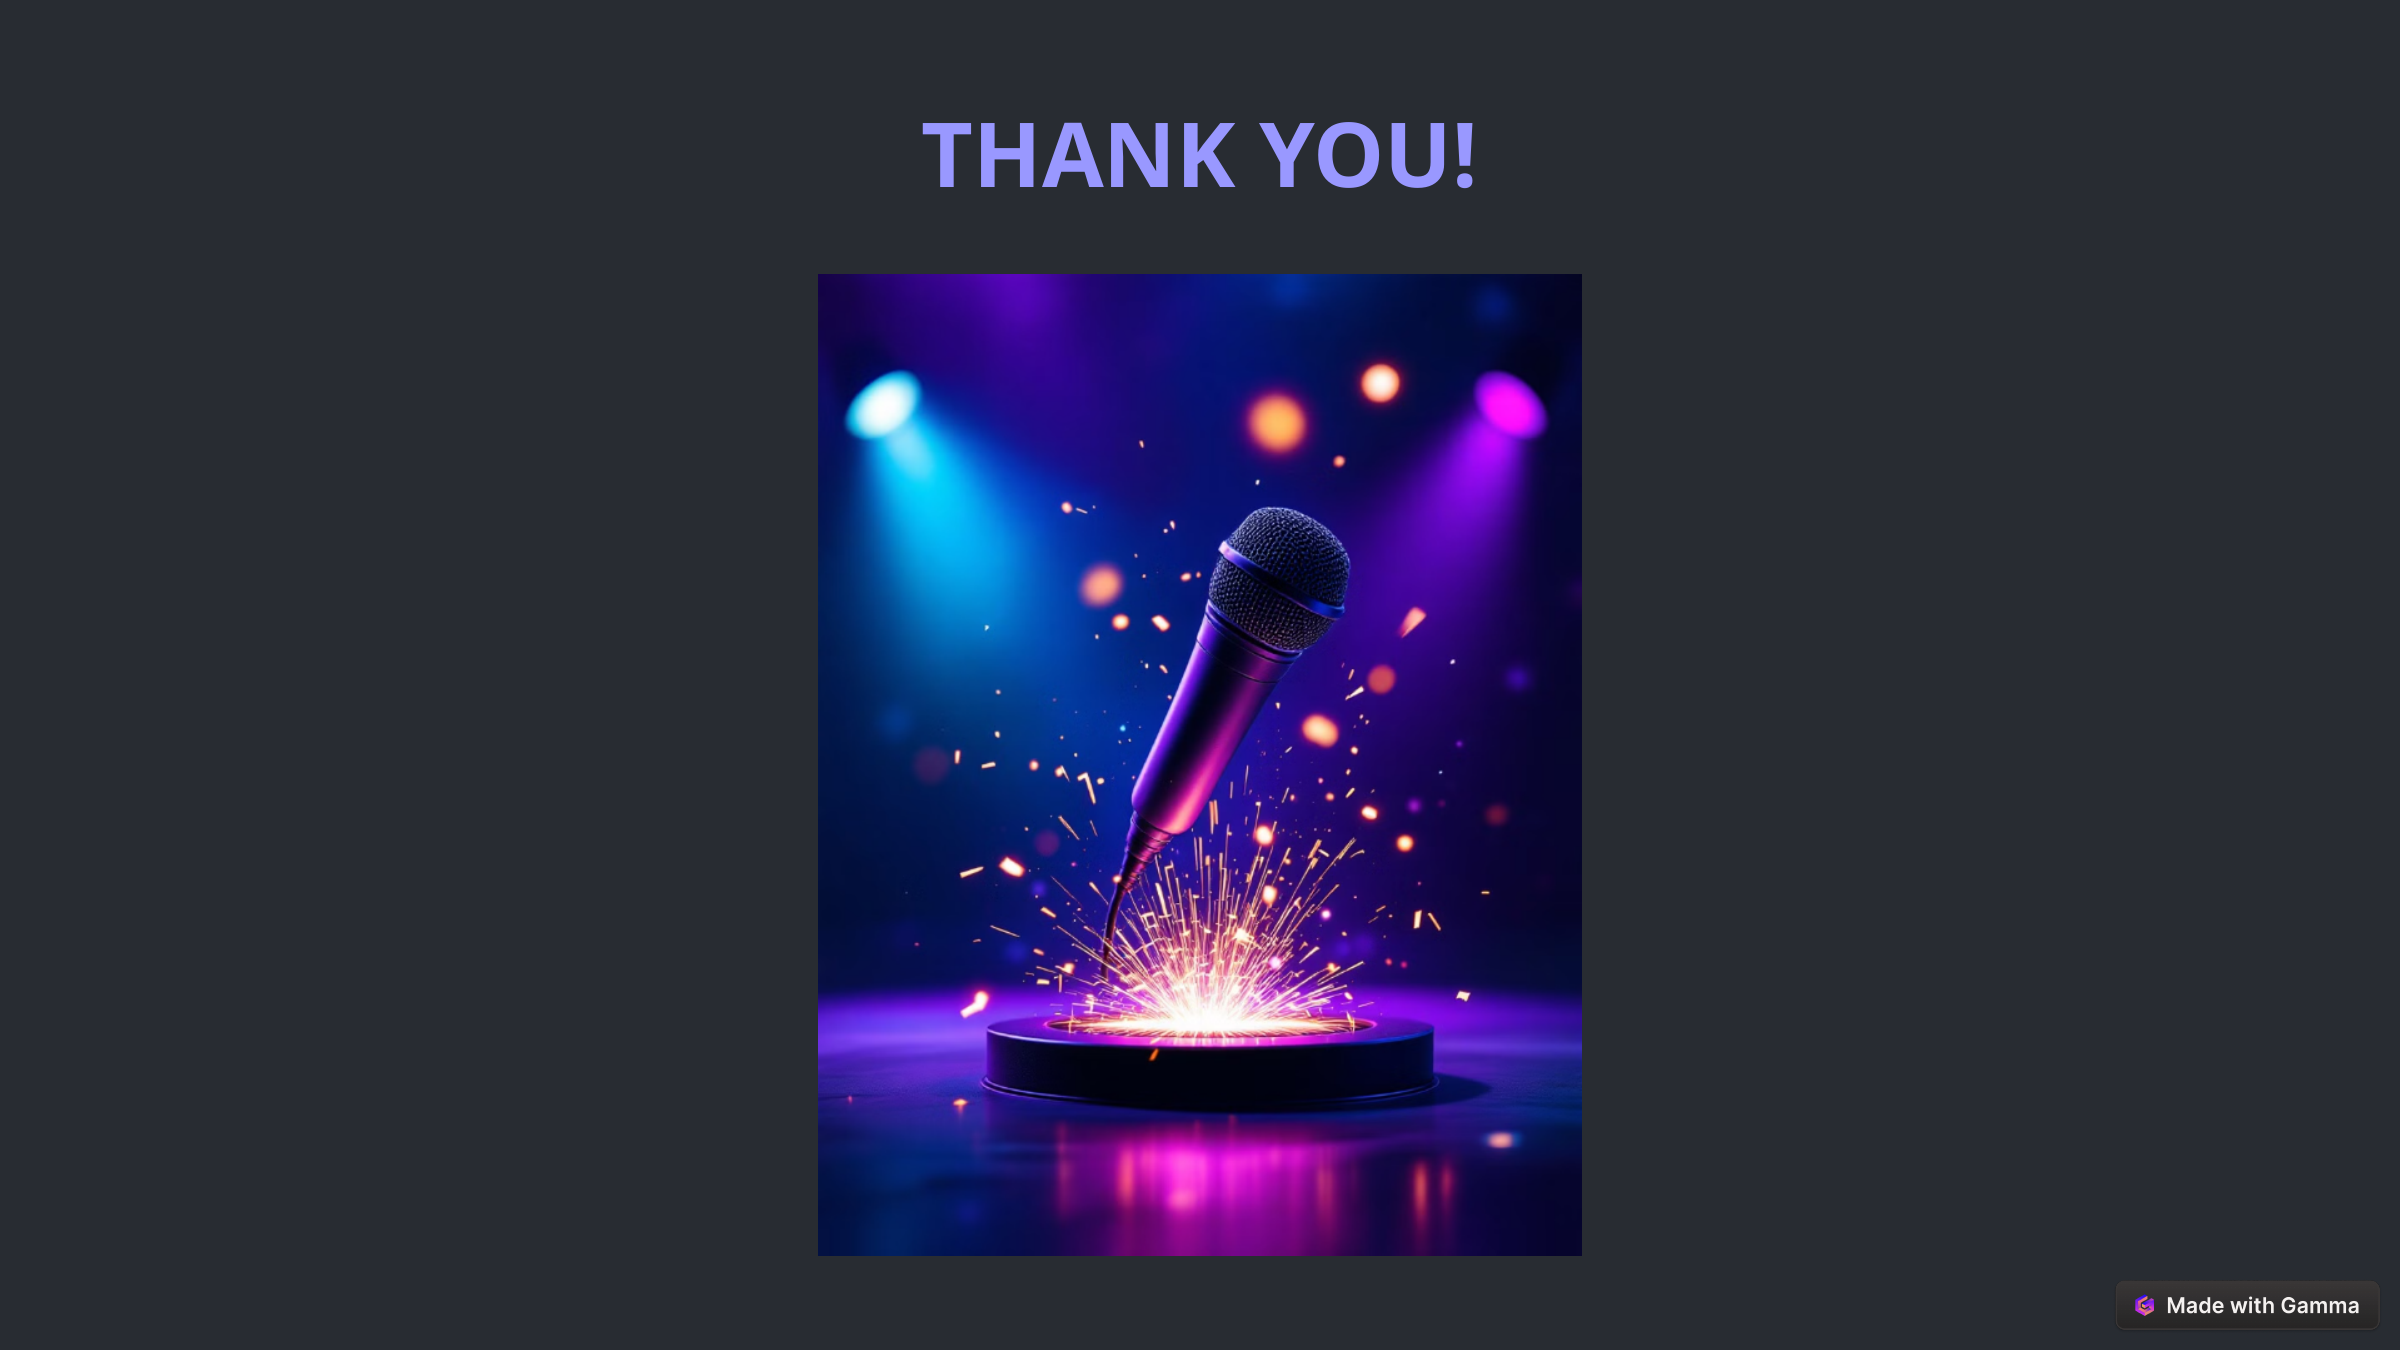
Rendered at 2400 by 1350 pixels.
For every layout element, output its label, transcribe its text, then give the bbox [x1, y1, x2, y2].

picture [818, 274, 1582, 1256]
text_box THANK YOU! [751, 94, 1649, 207]
picture [2106, 1271, 2389, 1339]
